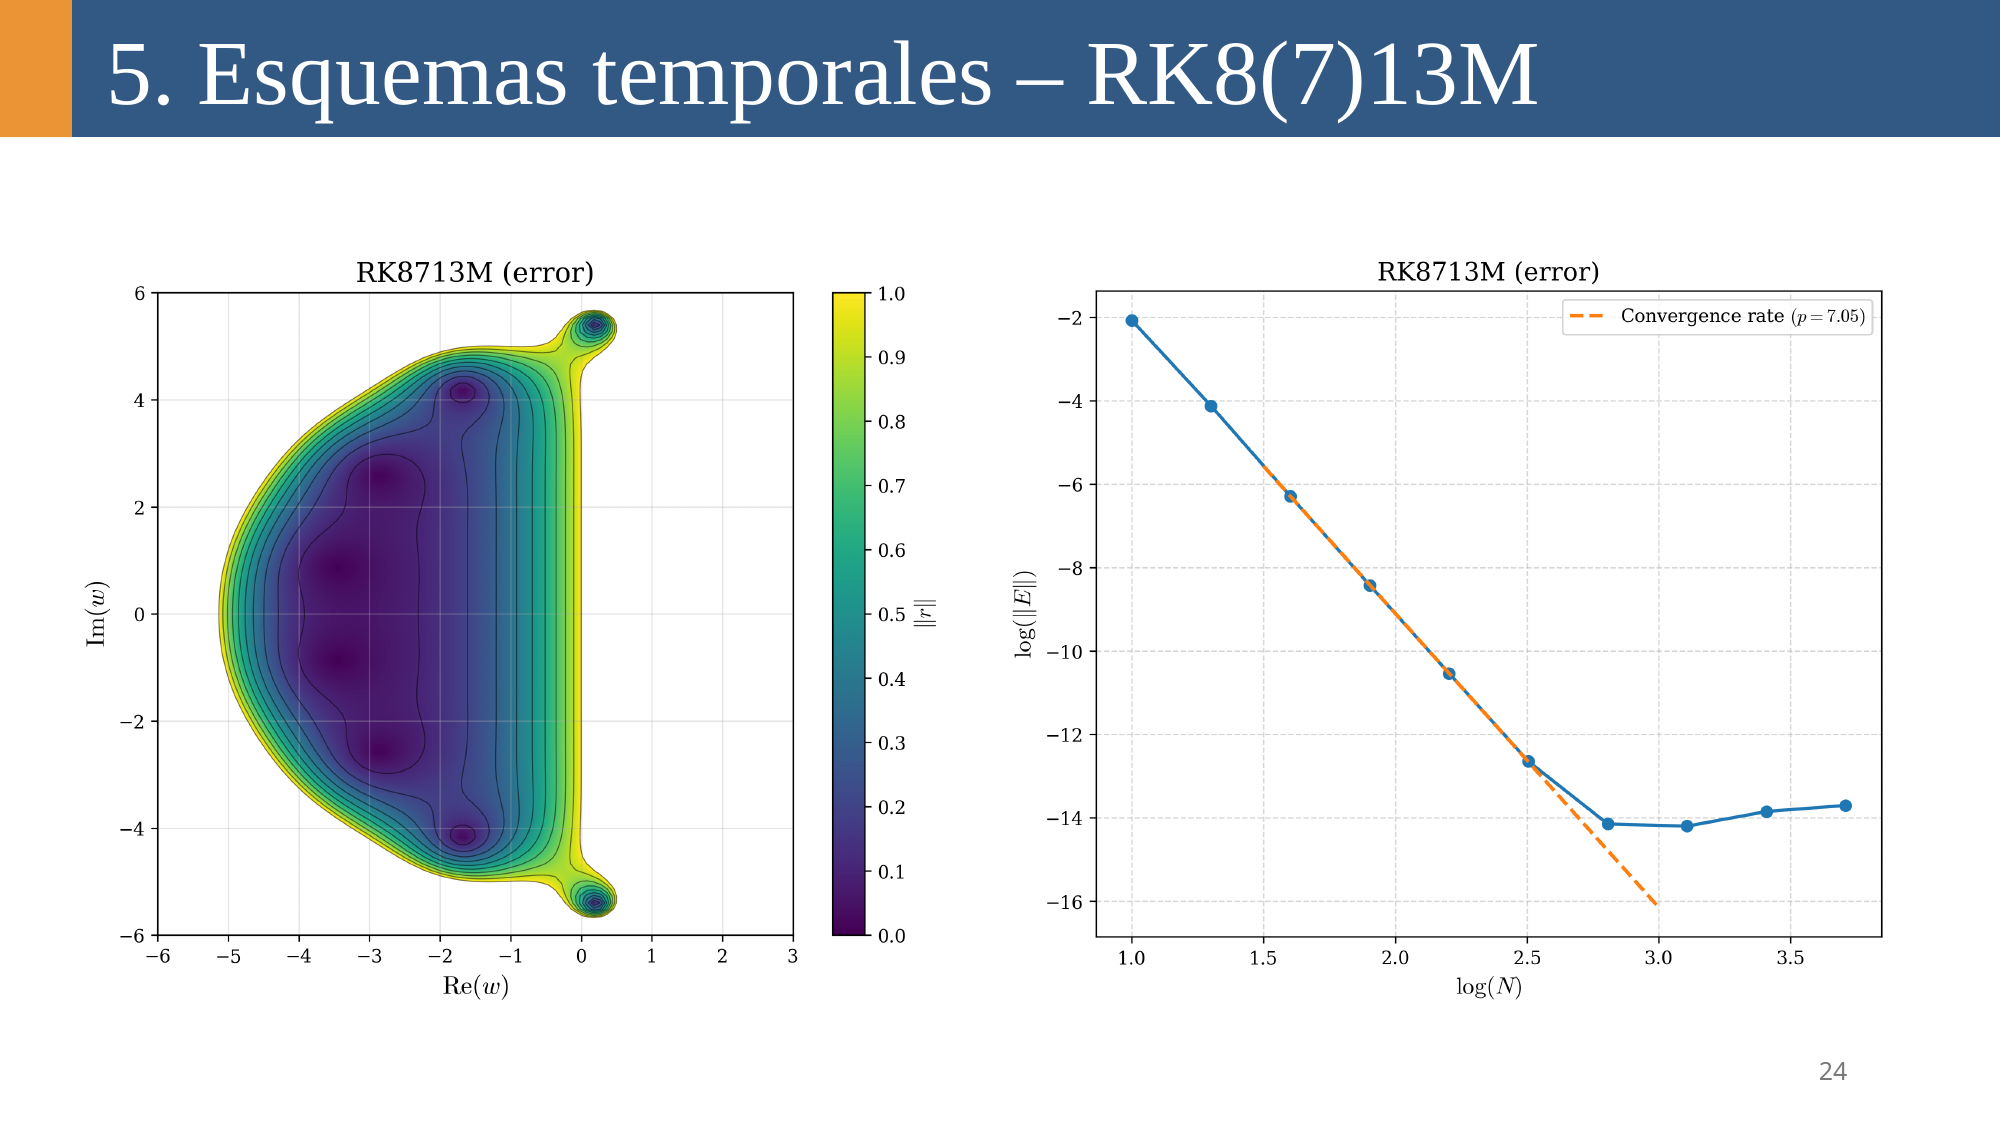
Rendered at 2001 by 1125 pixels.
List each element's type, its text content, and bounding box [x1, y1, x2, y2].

picture [71, 248, 951, 1013]
picture [999, 248, 1894, 1013]
slide_number 24 [1412, 1042, 1863, 1103]
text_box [0, 0, 2000, 138]
